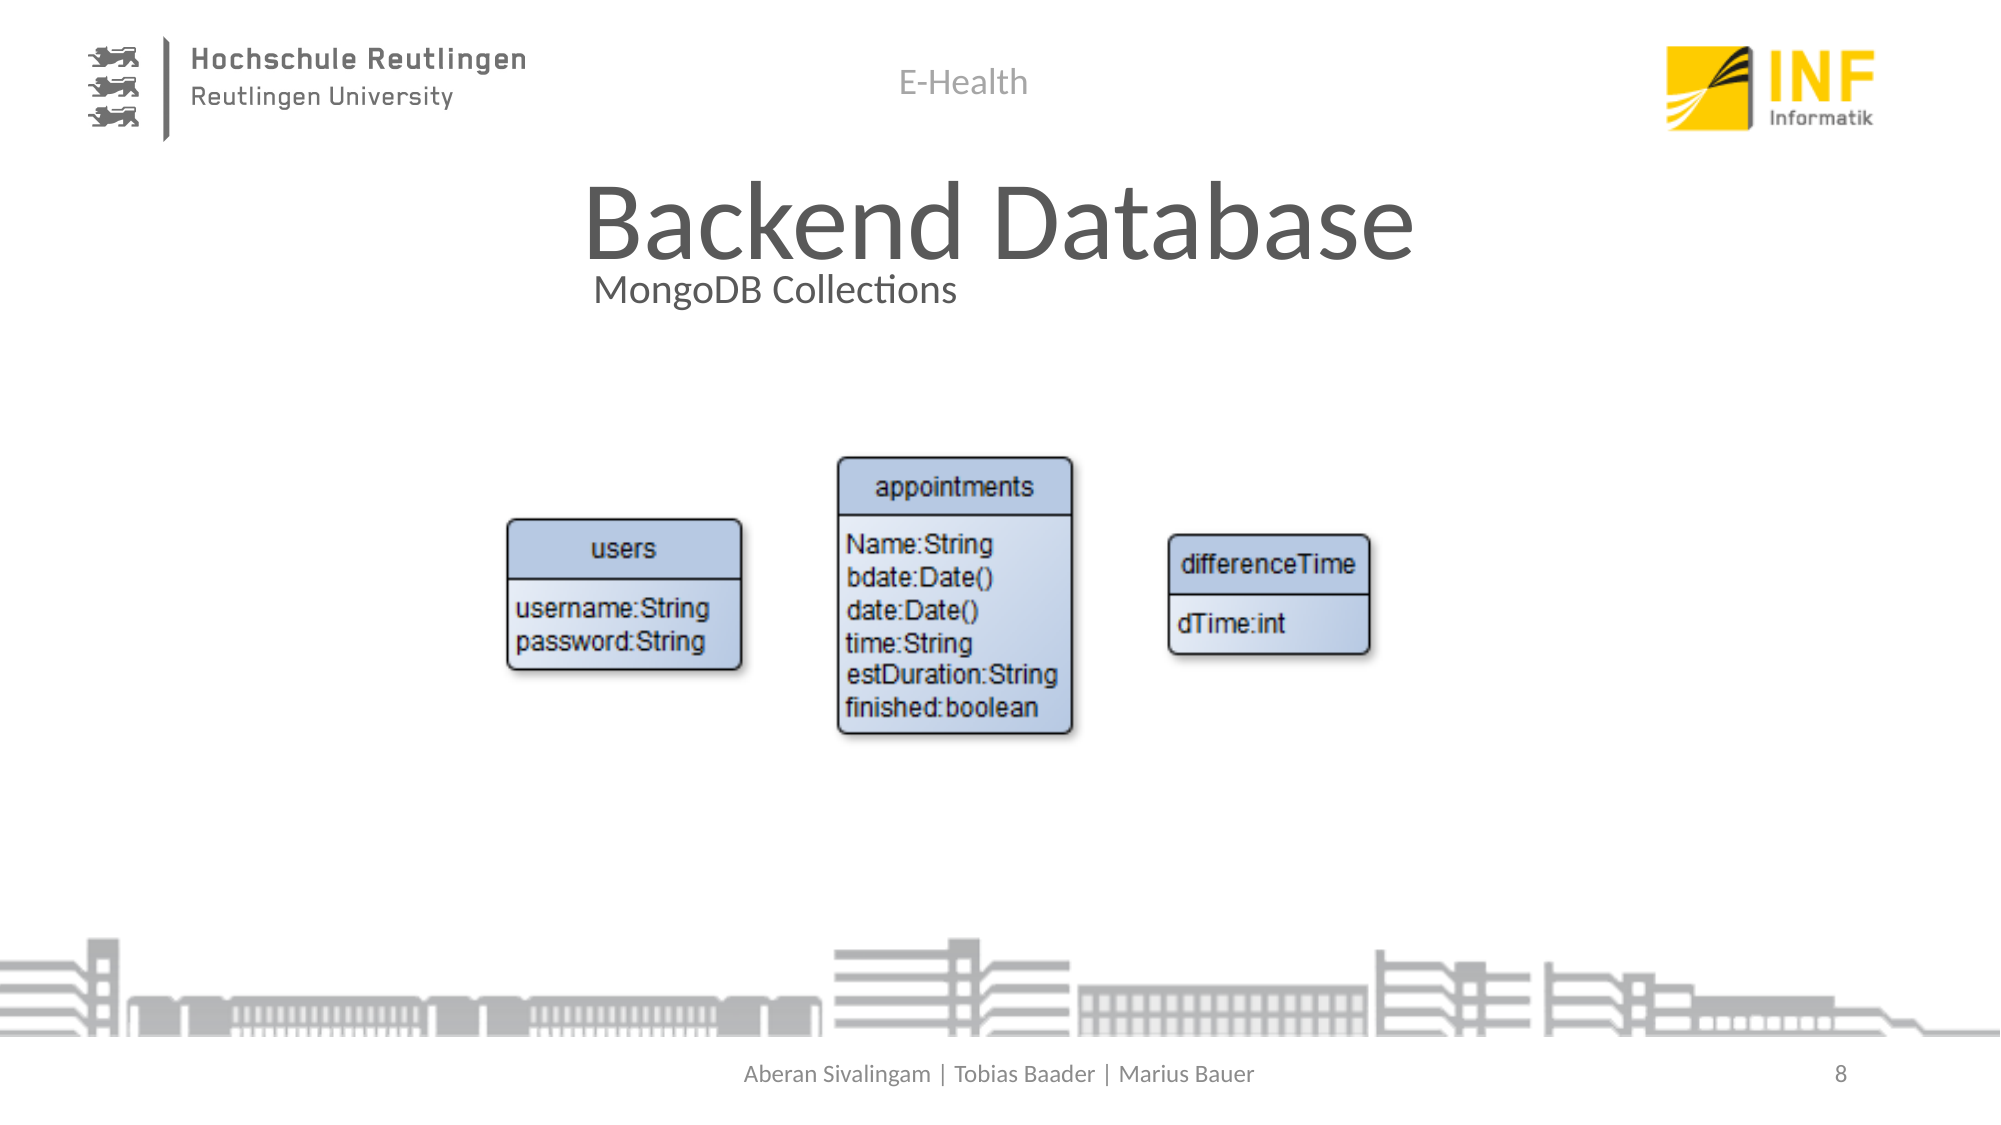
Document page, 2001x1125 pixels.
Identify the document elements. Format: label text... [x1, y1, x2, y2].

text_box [0, 36, 2000, 1037]
footer Aberan Sivalingam | Tobias Baader | Marius Bauer [662, 1042, 1338, 1103]
picture [399, 338, 1488, 841]
slide_number 8 [1412, 1042, 1863, 1103]
